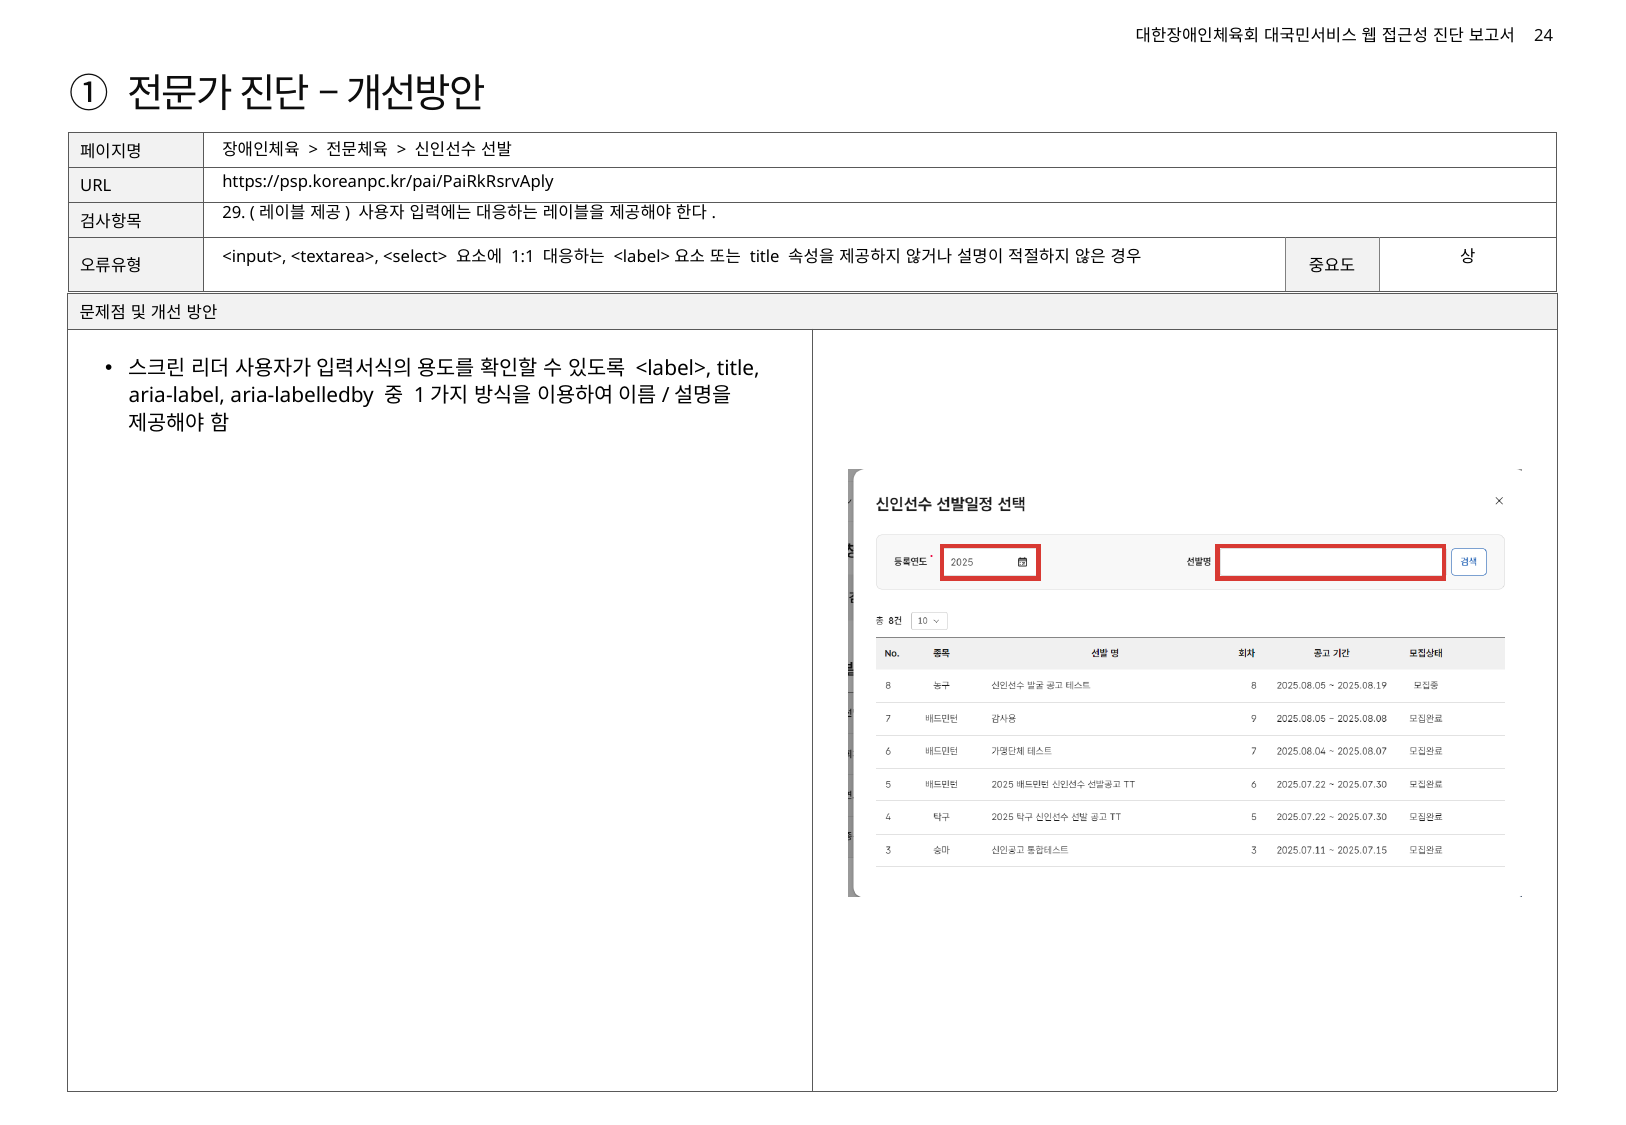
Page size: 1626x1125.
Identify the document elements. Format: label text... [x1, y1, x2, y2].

list 상 [1379, 228, 1557, 283]
picture [848, 469, 1522, 897]
list 장애인체육 > 전문체육 > 신인선수 선발 [207, 132, 1557, 164]
list <input>, <textarea>, <select> 요소에 1:1 대응하는 <label>요소 또는 title 속성을 제공하지 않거나 설명이 적절하지 않은 경우 [207, 228, 1285, 283]
title ① 전문가 진단 – 개선방안 [69, 72, 1126, 117]
list https://psp.koreanpc.kr/pai/PaiRkRsrvAply [207, 164, 1557, 196]
list 29. (레이블 제공) 사용자 입력에는 대응하는 레이블을 제공해야 한다. [207, 196, 1557, 229]
list 스크린 리더 사용자가 입력서식의 용도를 확인할 수 있도록 <label>, title, aria-label, aria-labelledby 중 1가지 방식을 이용하여 이름/설명을 제공해야 함 [105, 352, 779, 458]
